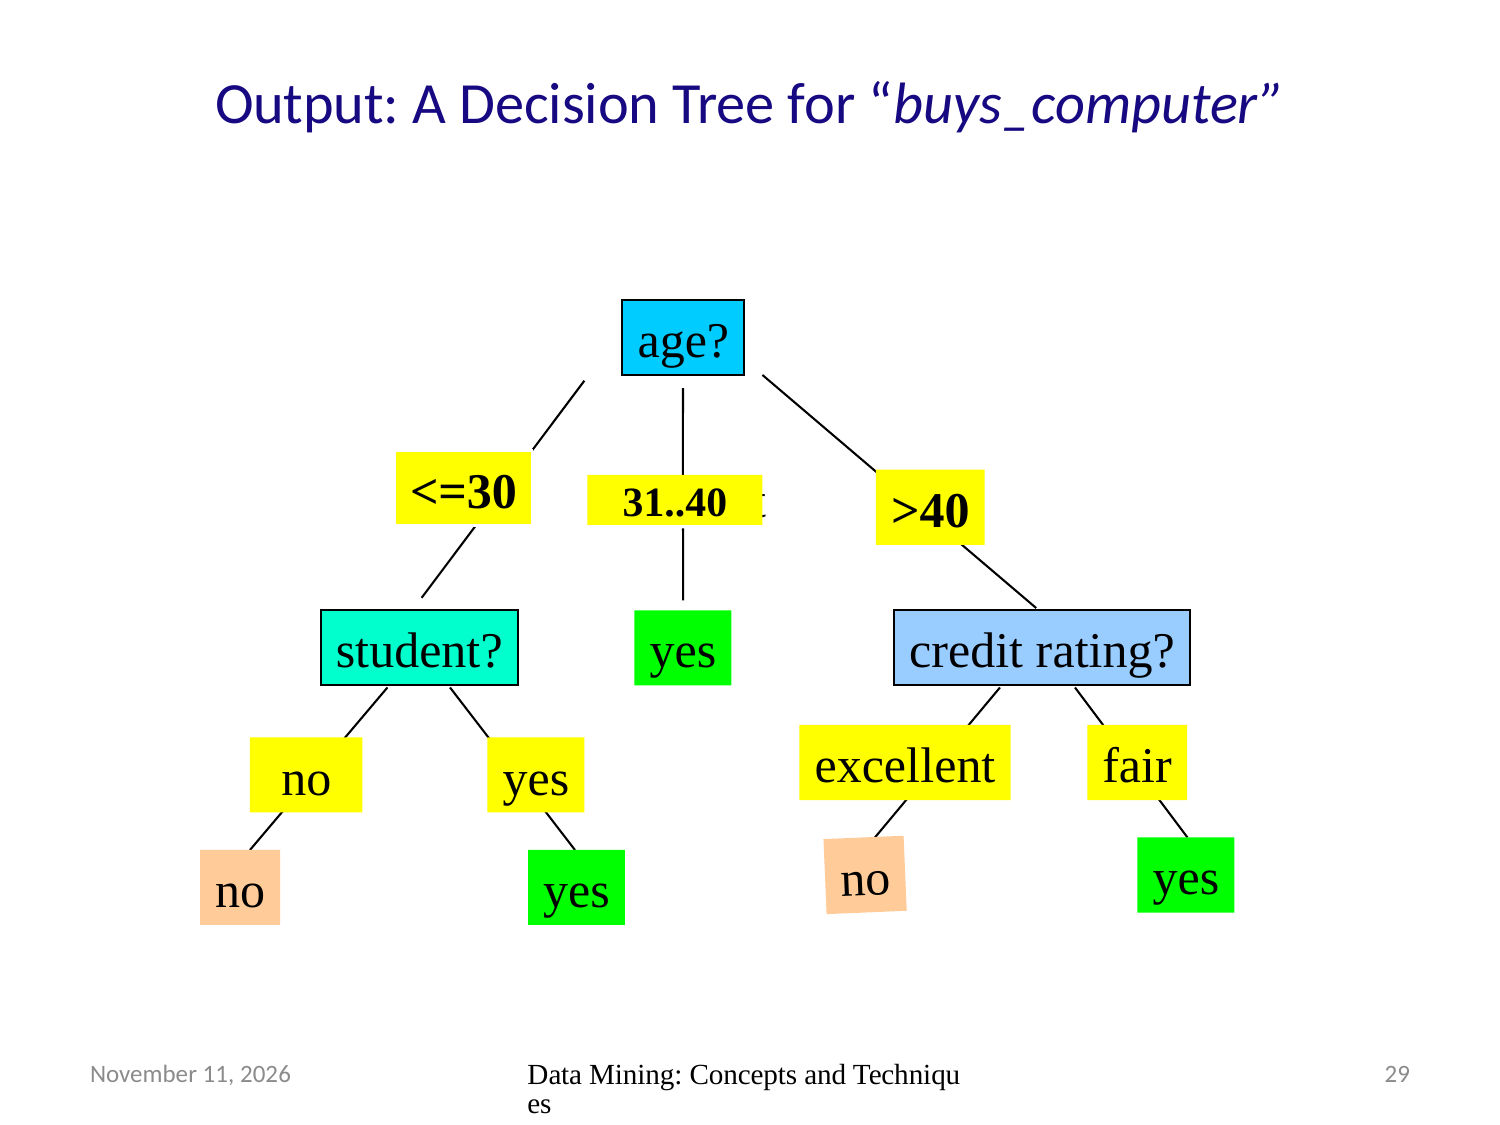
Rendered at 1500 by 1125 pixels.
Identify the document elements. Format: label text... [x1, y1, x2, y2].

slide_number 29 [1074, 1042, 1425, 1103]
title Output: A Decision Tree for “buys_computer” [0, 50, 1500, 150]
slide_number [75, 1042, 425, 1103]
footer Data Mining: Concepts and Techniques [512, 1042, 988, 1103]
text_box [199, 299, 1235, 926]
